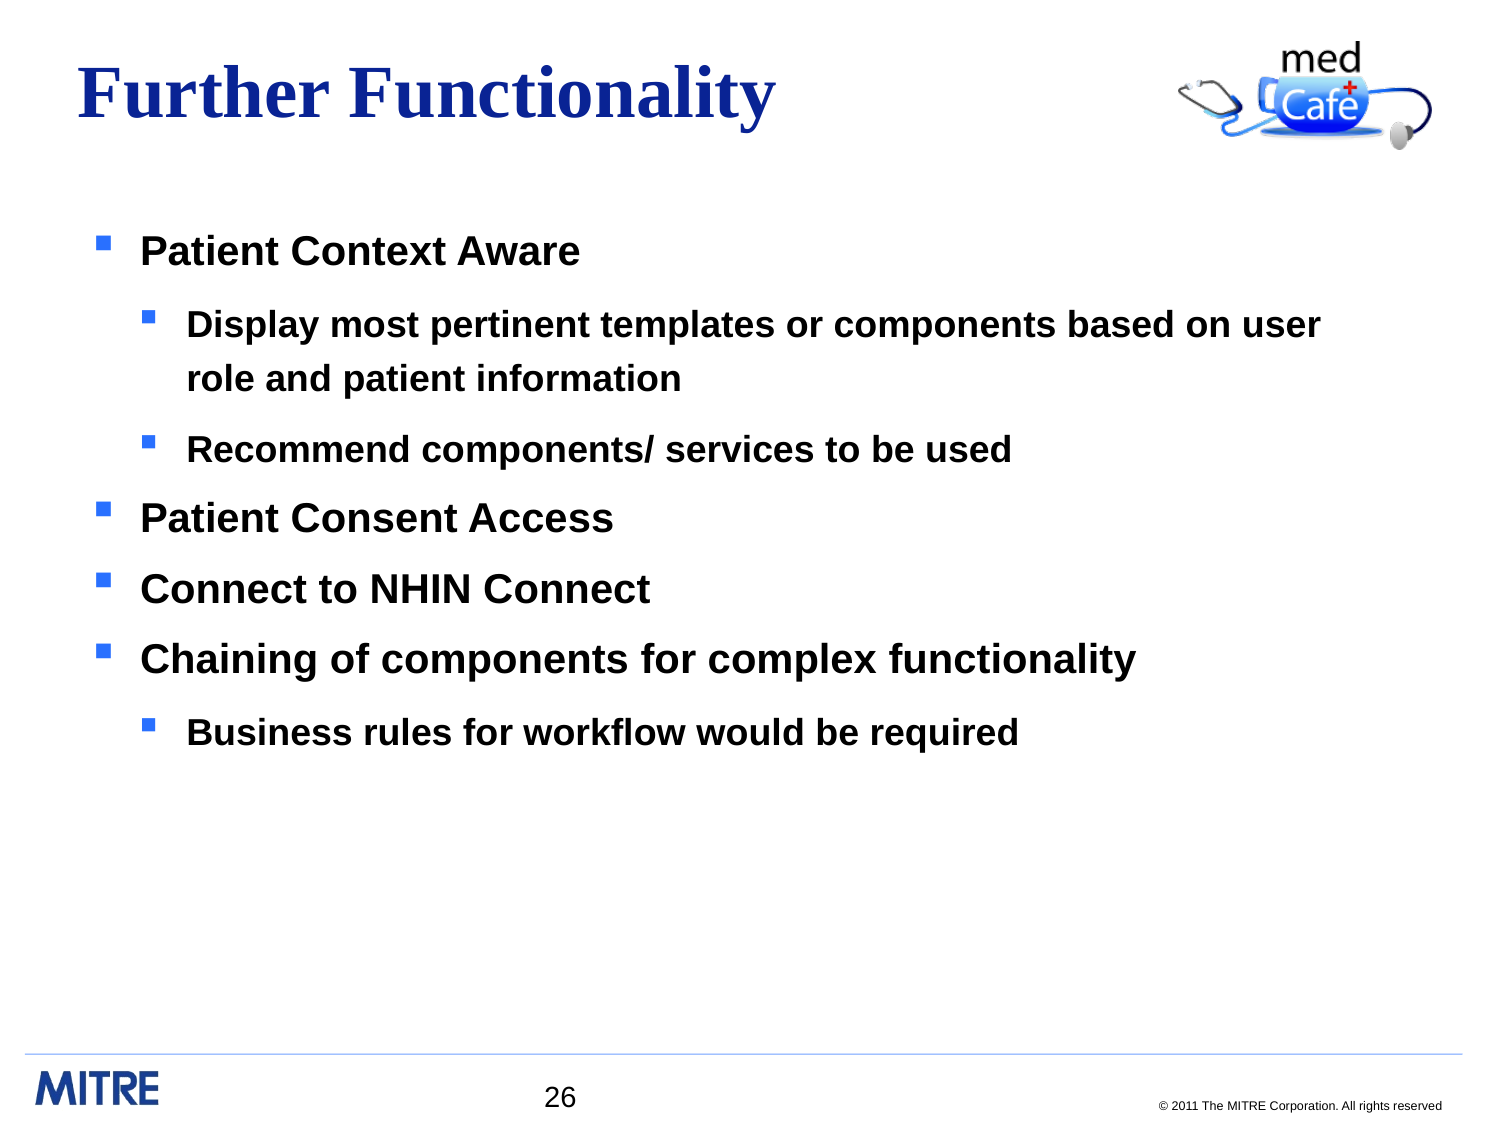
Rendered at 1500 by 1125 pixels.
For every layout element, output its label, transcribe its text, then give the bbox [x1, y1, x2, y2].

picture [1178, 41, 1432, 150]
title Further Functionality [62, 62, 1413, 151]
list Patient Context Aware Display most pertinent templates or components based on user role and patient information Recommend components/ services to be used Patient Consent Access Connect to NHIN Connect Chaining of components for complex functionality Business rules for workflow would be required [76, 212, 1411, 1002]
picture [30, 1068, 163, 1111]
